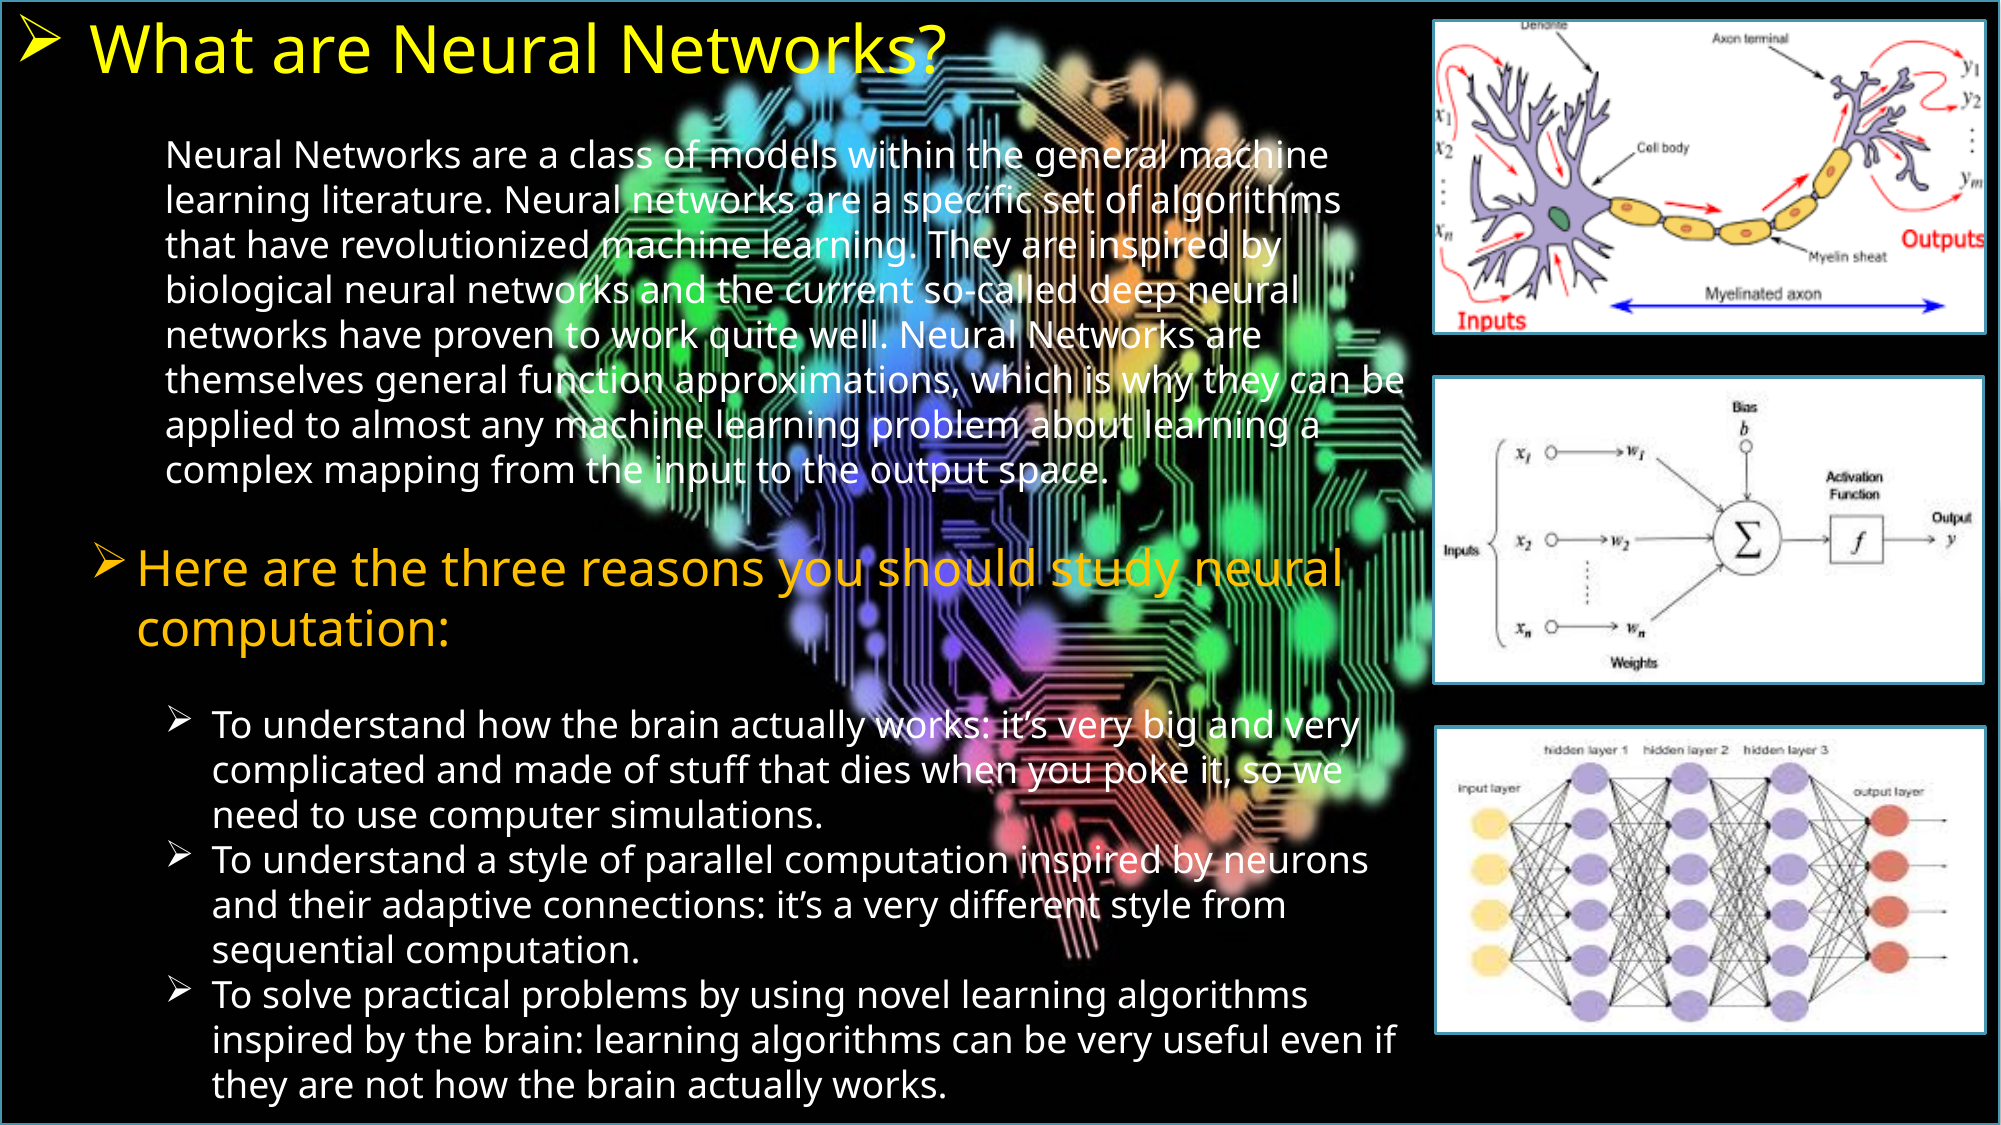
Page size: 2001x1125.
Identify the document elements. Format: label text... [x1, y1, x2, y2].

text_box What are Neural Networks? Neural Networks are a class of models within the general machine learning literature. Neural networks are a specific set of algorithms that have revolutionized machine learning. They are inspired by biological neural networks and the current so-called deep neural networks have proven to work quite well. Neural Networks are themselves general function approximations, which is why they can be applied to almost any machine learning problem about learning a complex mapping from the input to the output space. Here are the three reasons you should study neural computation: To understand how the brain actually works: it’s very big and very complicated and made of stuff that dies when you poke it, so we need to use computer simulations. To understand a style of parallel computation inspired by neurons and their adaptive connections: it’s a very different style from sequential computation. To solve practical problems by using novel learning algorithms inspired by the brain: learning algorithms can be very useful even if they are not how the brain actually works. [0, 0, 1434, 1114]
text_box [1434, 725, 1987, 1035]
text_box [0, 0, 2000, 1125]
text_box [1432, 375, 1985, 685]
text_box [1432, 19, 1987, 335]
